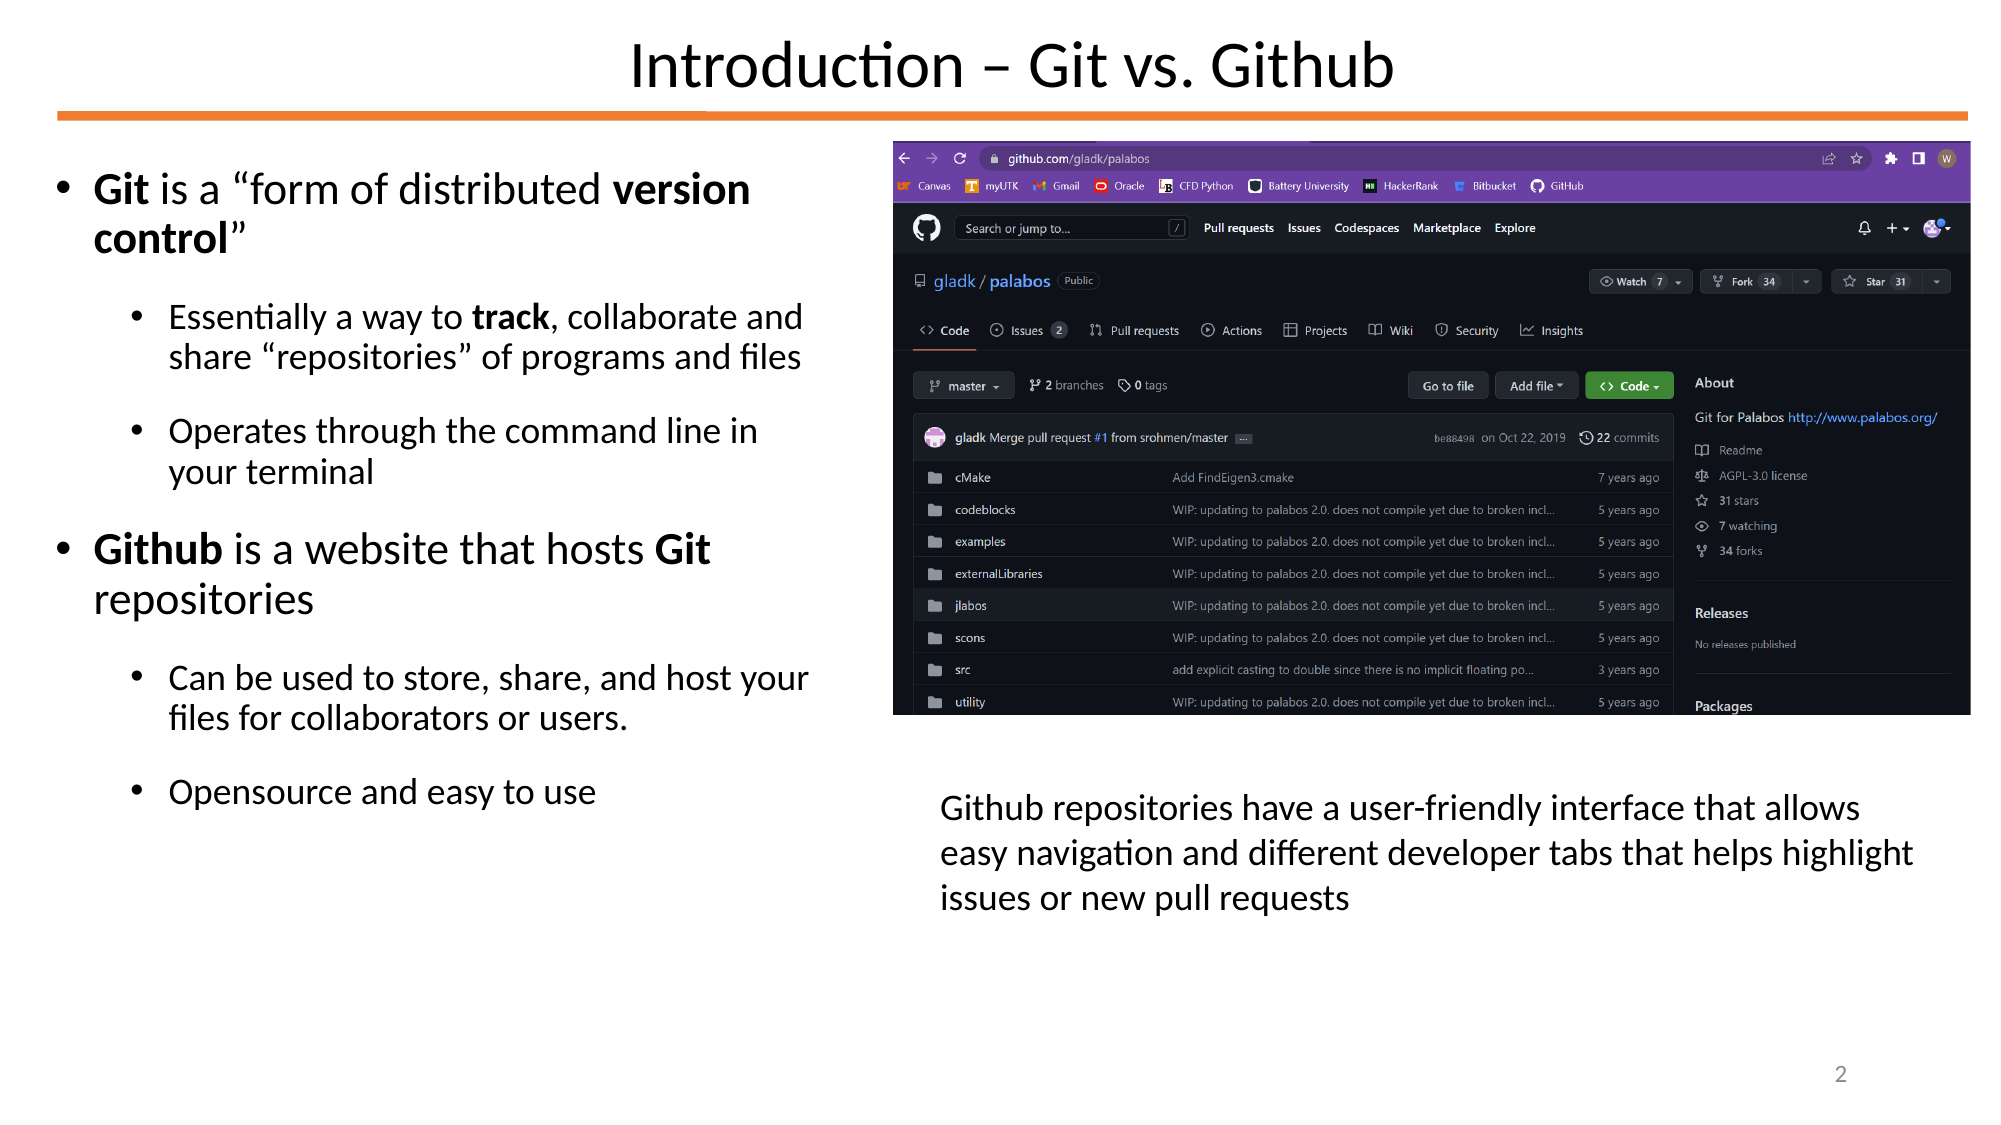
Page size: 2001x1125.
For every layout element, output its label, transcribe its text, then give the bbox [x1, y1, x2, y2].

title Introduction – Git vs. Github [337, 116, 1688, 225]
slide_number 2 [1412, 1042, 1863, 1103]
picture [893, 141, 1971, 715]
title Introduction – Git vs. Github [337, 22, 1688, 115]
text_box Github repositories have a user-friendly interface that allows easy navigation and different developer tabs that helps highlight issues or new pull requests [925, 775, 1946, 926]
list Git is a “form of distributed version control” Essentially a way to track, collaborate and share “repositories” of programs and files Operates through the command line in your terminal Github is a website that hosts Git repositories Can be used to store, share, and host your files for collaborators or users. Opensource and easy to use [40, 157, 846, 1013]
